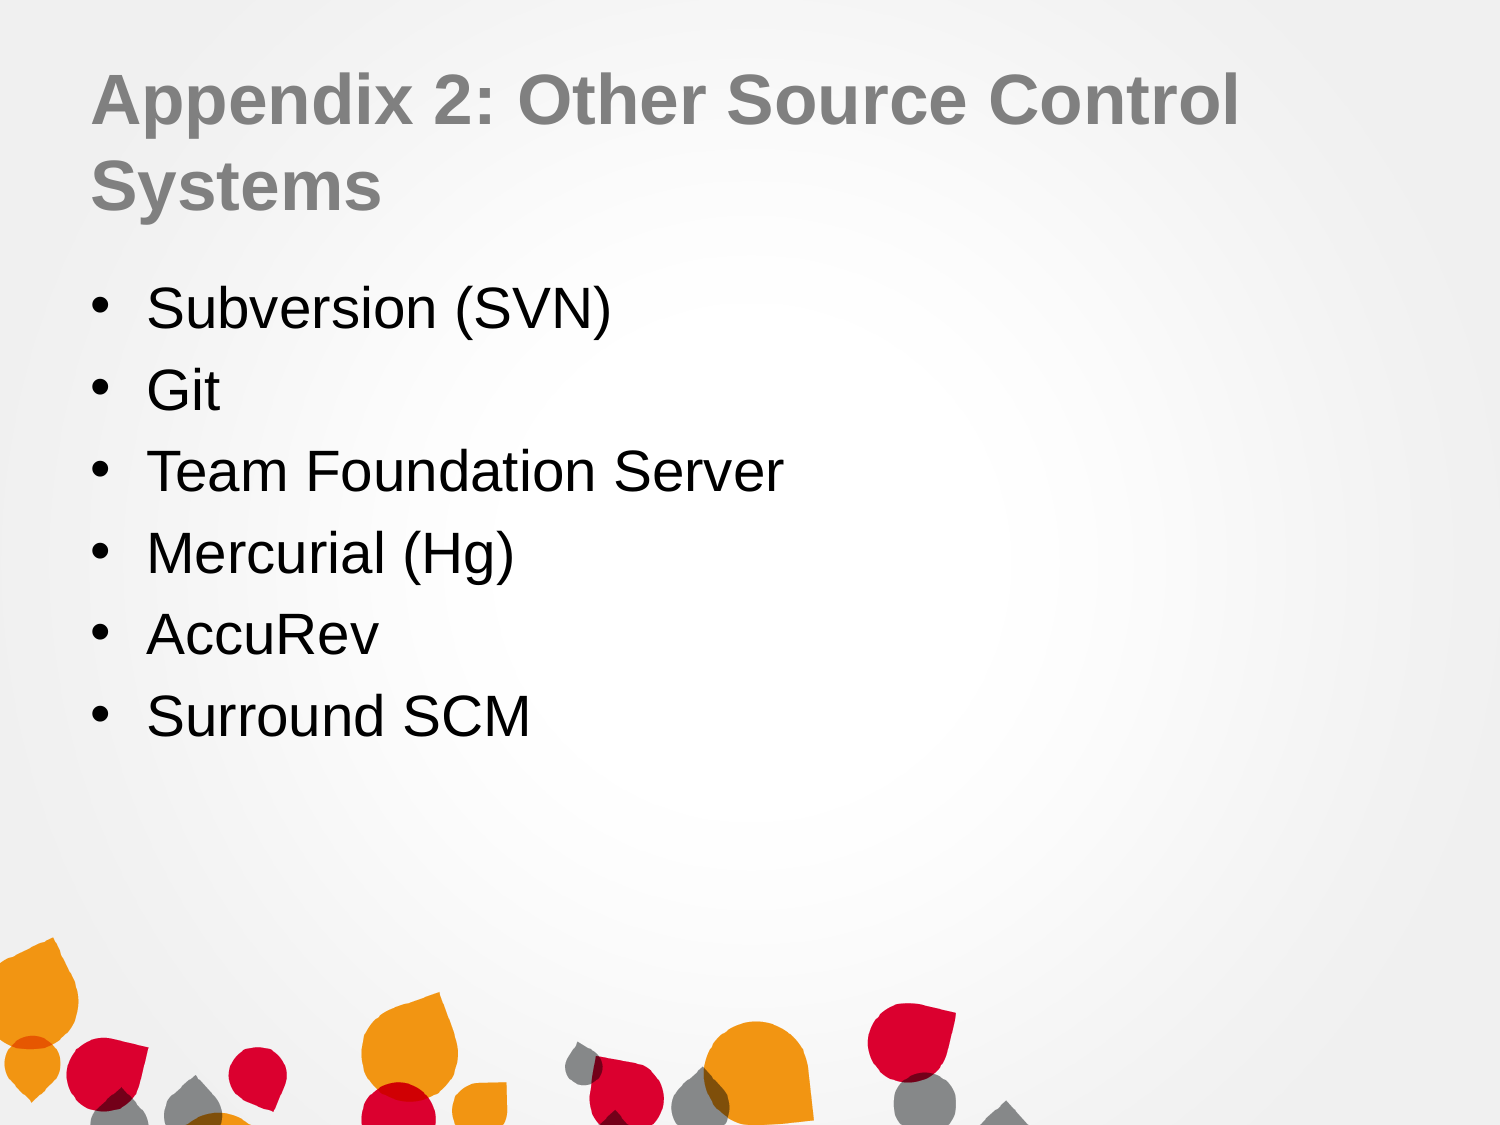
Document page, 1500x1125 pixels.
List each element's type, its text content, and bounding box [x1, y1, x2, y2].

list Subversion (SVN) Git Team Foundation Server Mercurial (Hg) AccuRev Surround SCM [75, 262, 1425, 1005]
title Appendix 2: Other Source Control Systems [75, 45, 1425, 233]
picture [0, 0, 1500, 1125]
